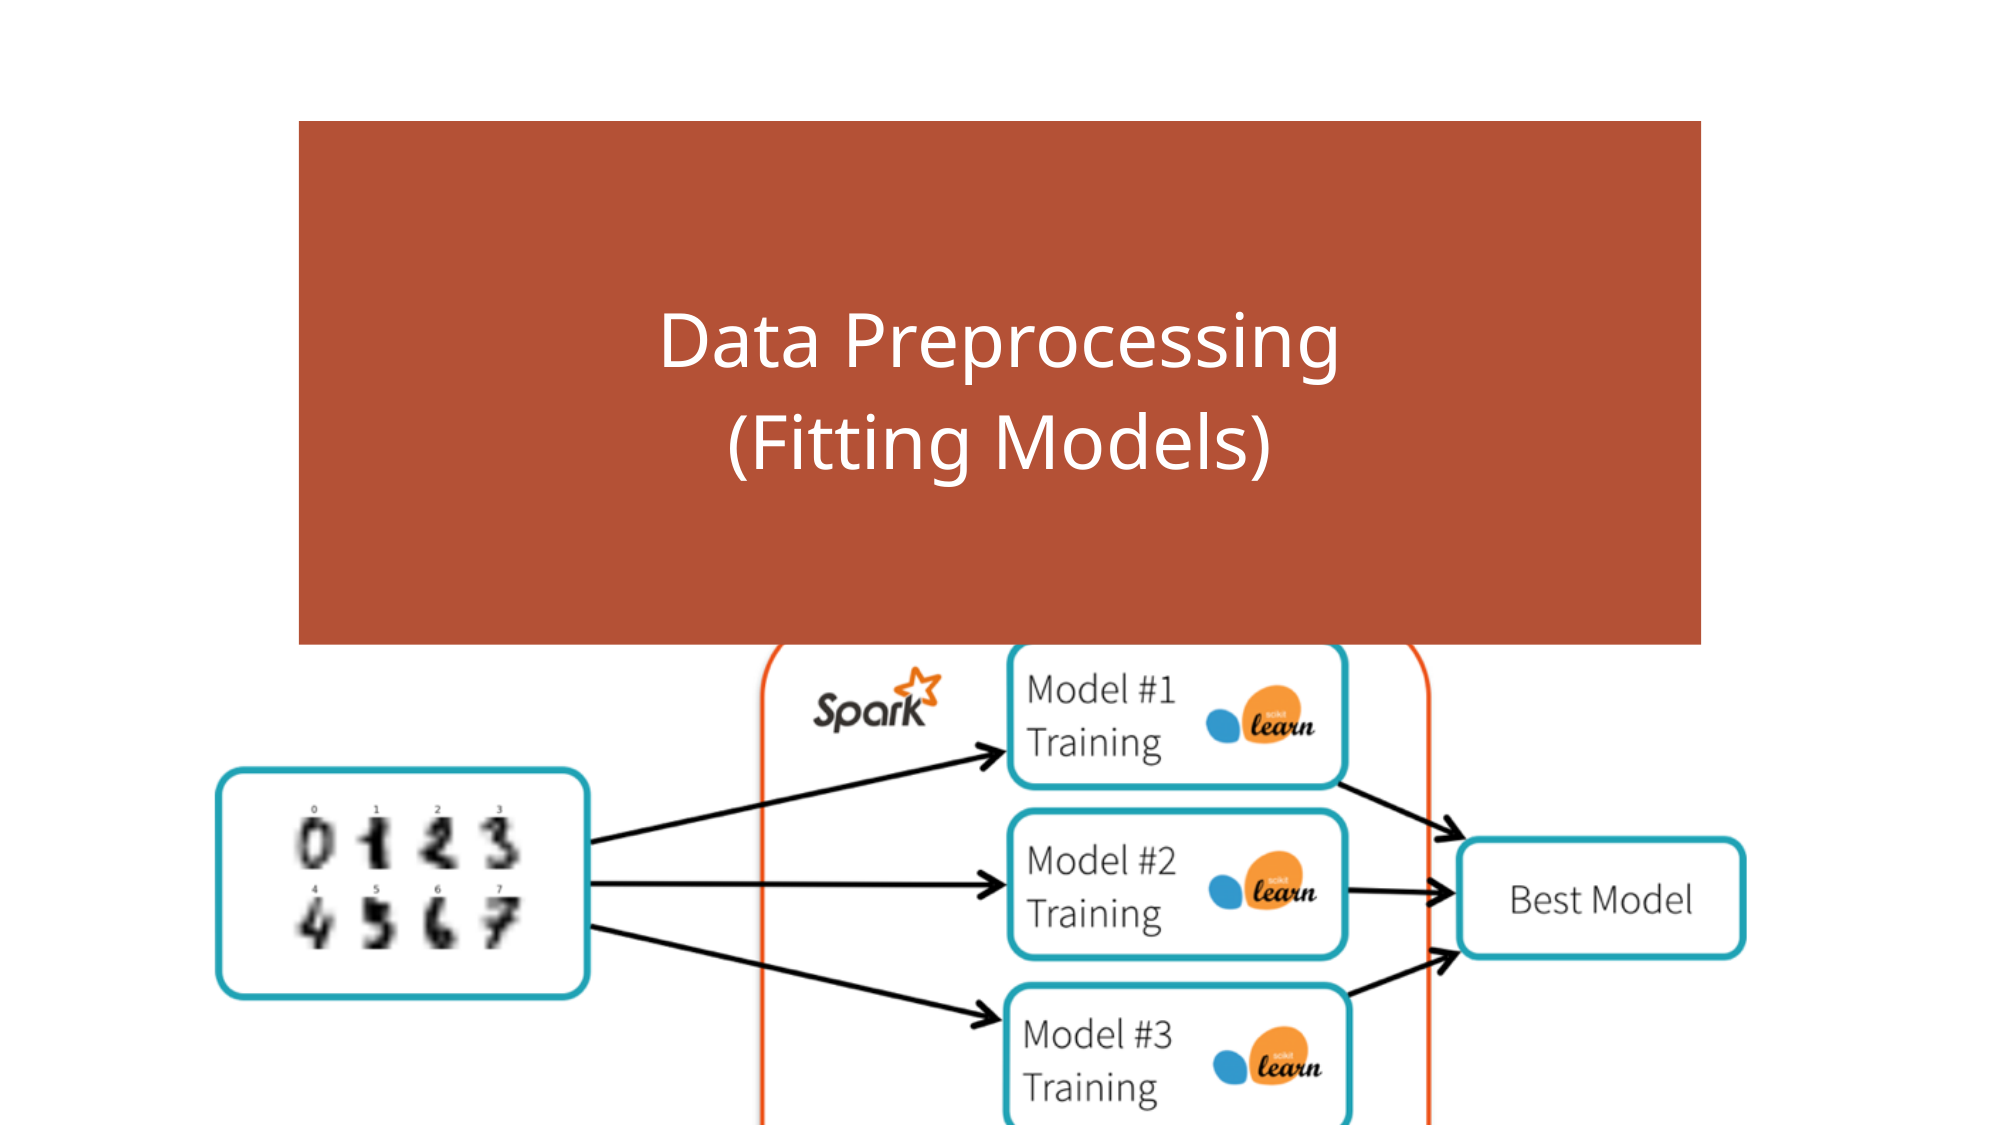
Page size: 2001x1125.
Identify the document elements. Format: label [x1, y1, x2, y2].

text_box [298, 121, 1702, 240]
picture [149, 241, 1851, 1125]
